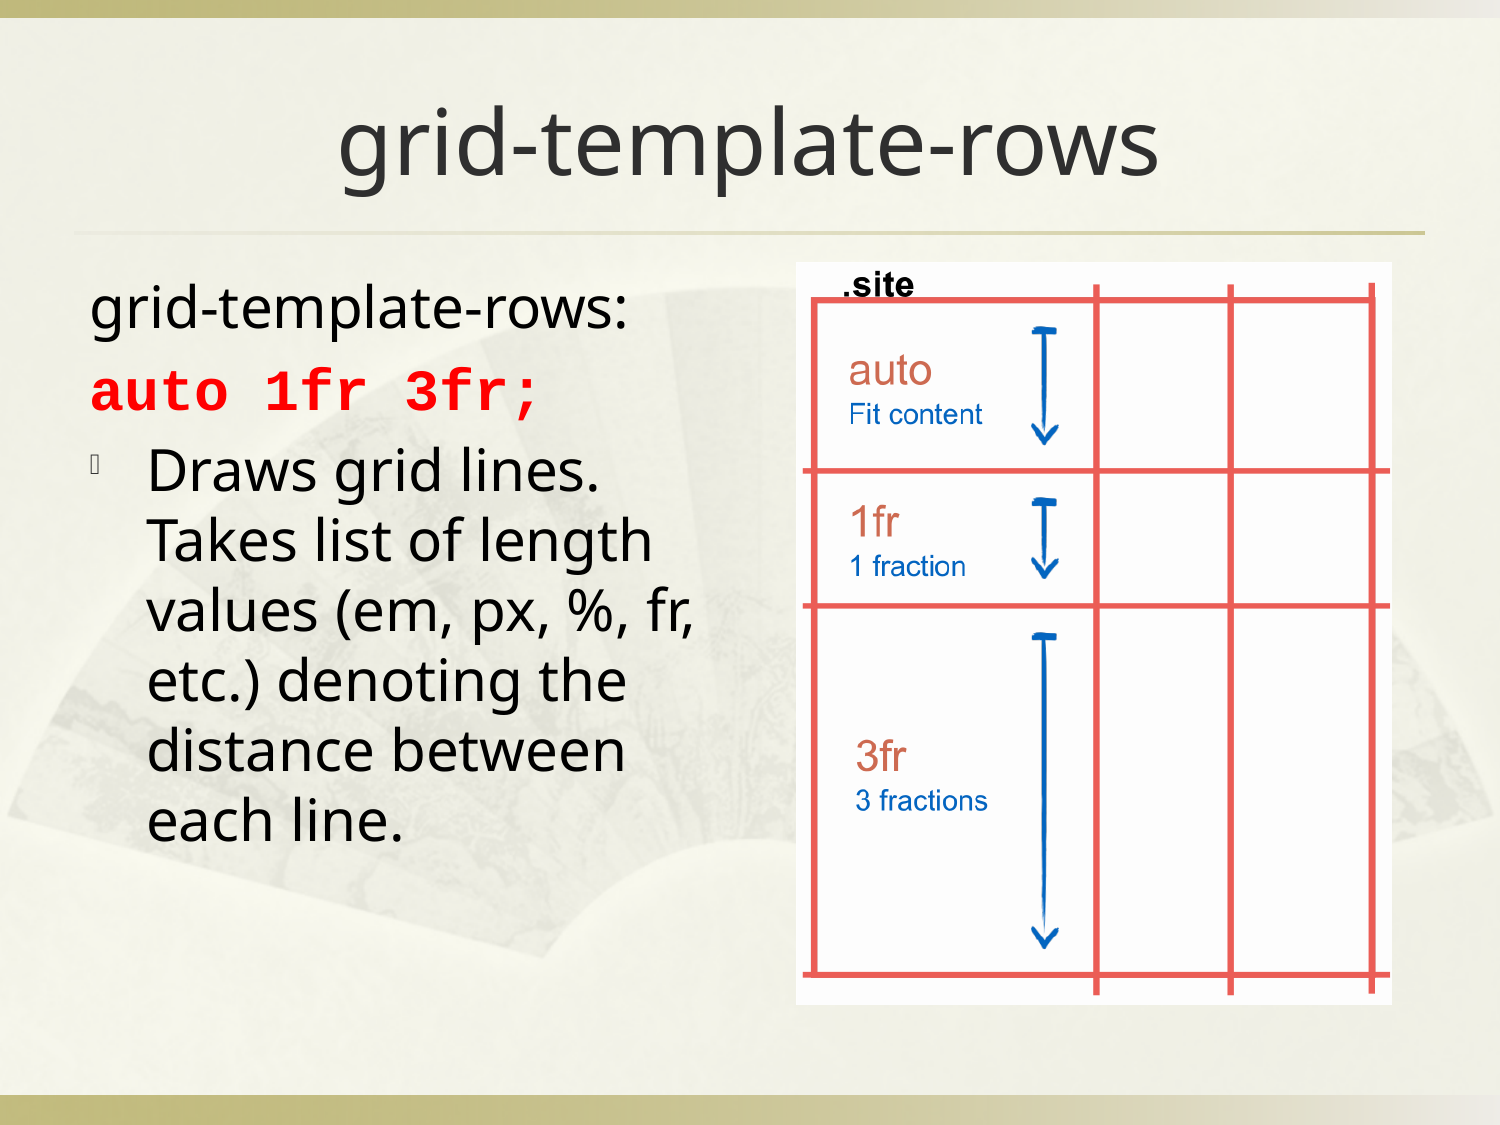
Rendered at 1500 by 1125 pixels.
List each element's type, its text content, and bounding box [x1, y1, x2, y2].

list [795, 261, 1392, 1006]
title grid-template-rows [75, 45, 1425, 233]
list grid-template-rows: auto 1fr 3fr; Draws grid lines. Takes list of length values (em, px, %, fr, etc.) denoting the distance between each line. [75, 262, 738, 1005]
